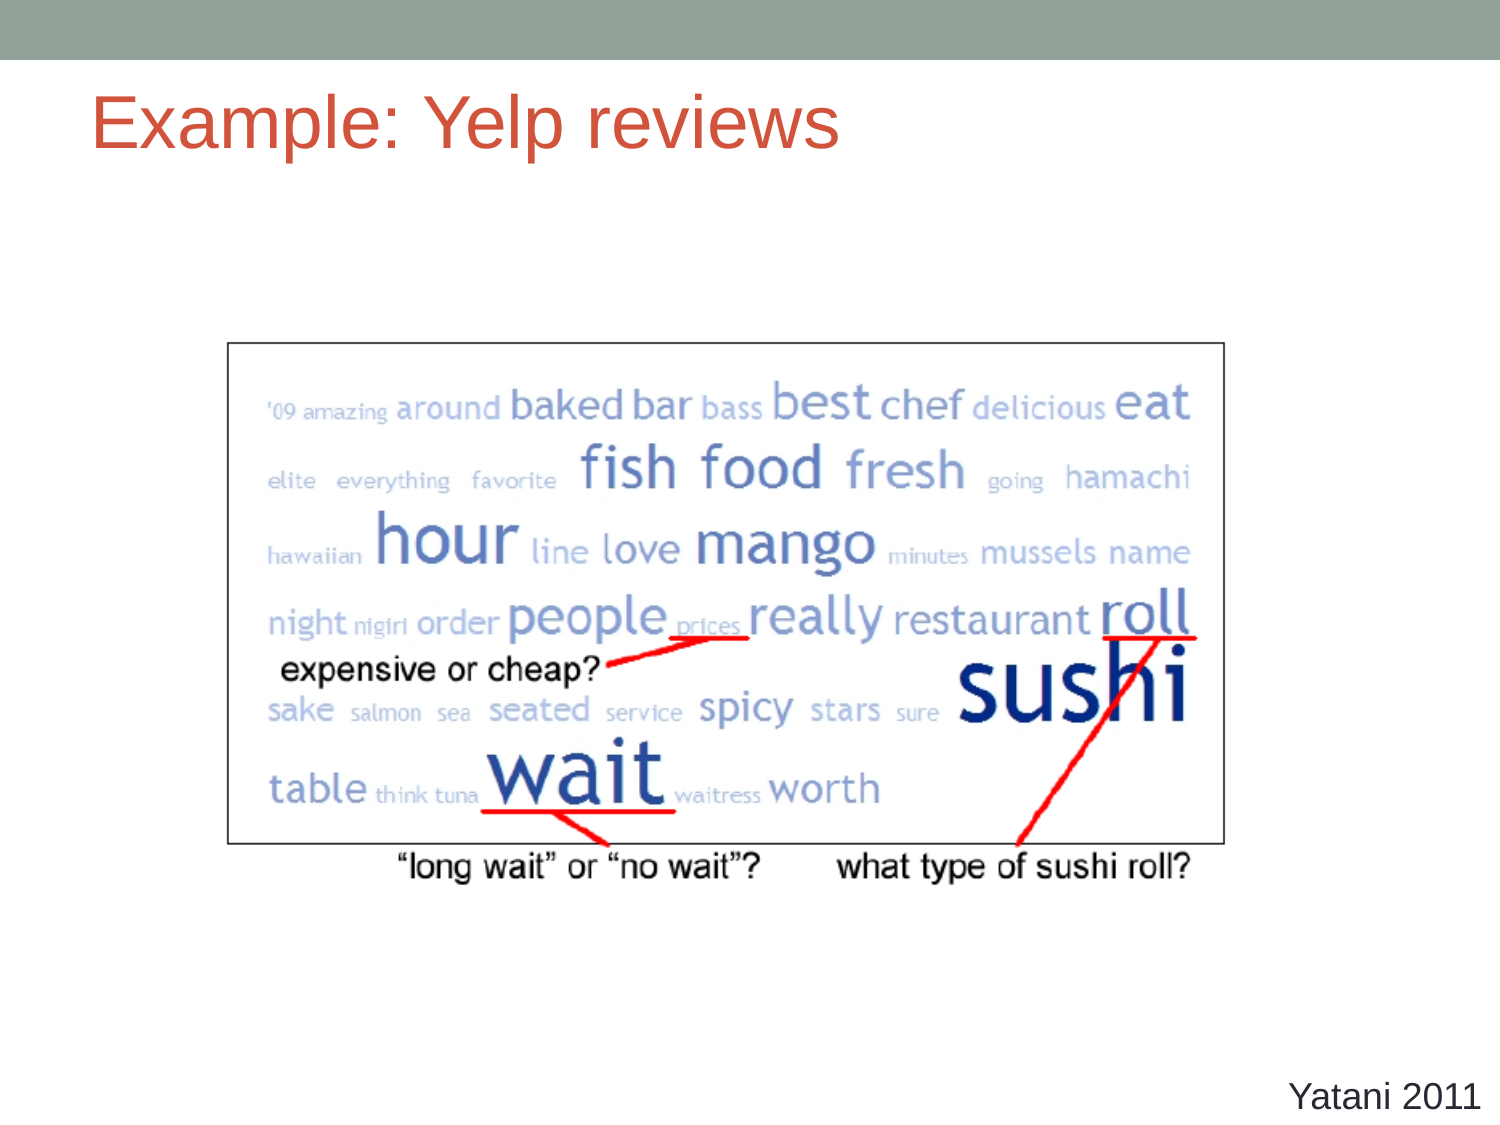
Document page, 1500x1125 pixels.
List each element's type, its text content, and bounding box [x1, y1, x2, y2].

title Example: Yelp reviews [75, 37, 1425, 200]
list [199, 324, 1257, 903]
text_box Yatani 2011 [1273, 1064, 1500, 1125]
